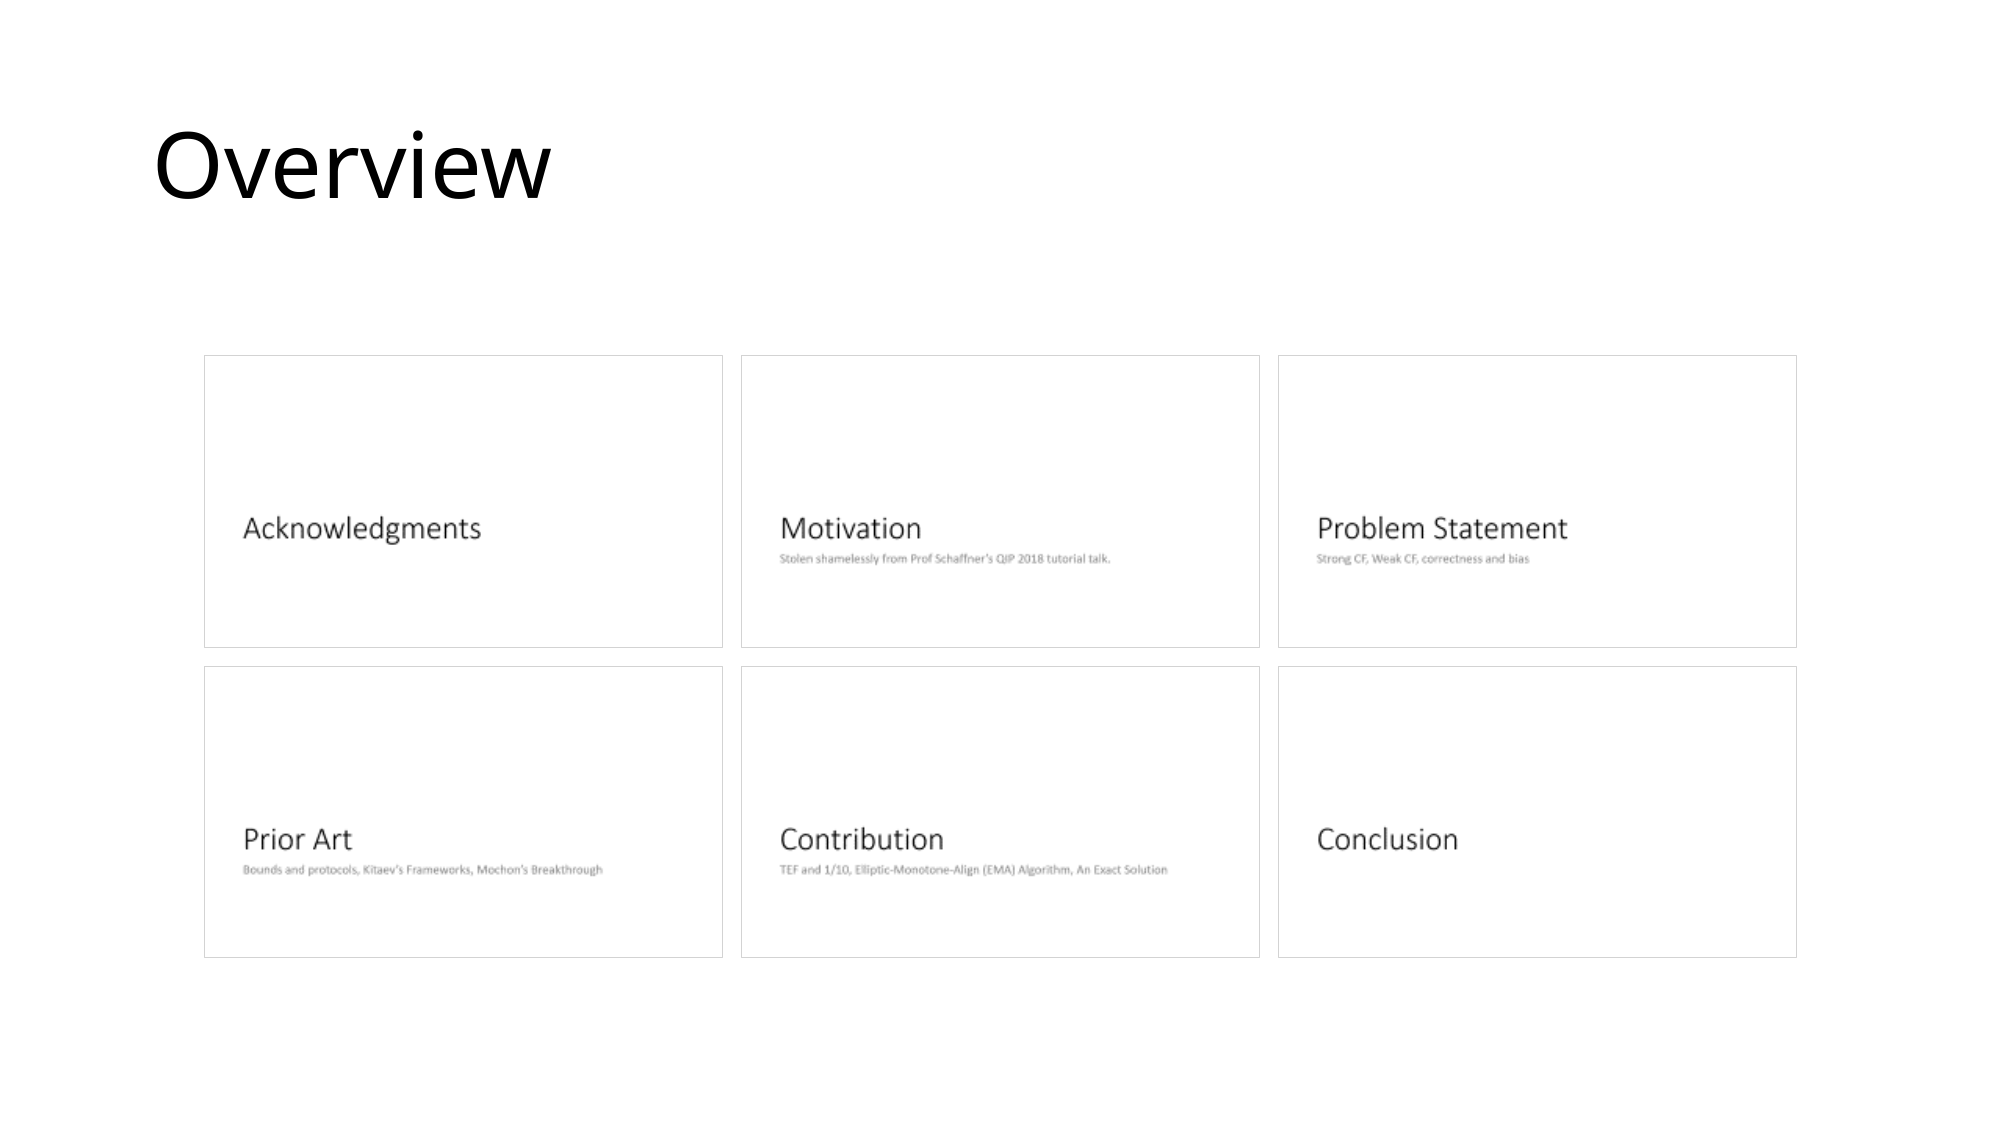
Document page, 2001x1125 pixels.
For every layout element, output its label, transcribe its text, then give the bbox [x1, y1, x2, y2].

picture [205, 356, 722, 647]
picture [1279, 356, 1796, 647]
picture [742, 356, 1259, 647]
title Overview [137, 59, 1863, 278]
picture [205, 667, 722, 957]
picture [742, 667, 1259, 957]
picture [1279, 667, 1796, 957]
